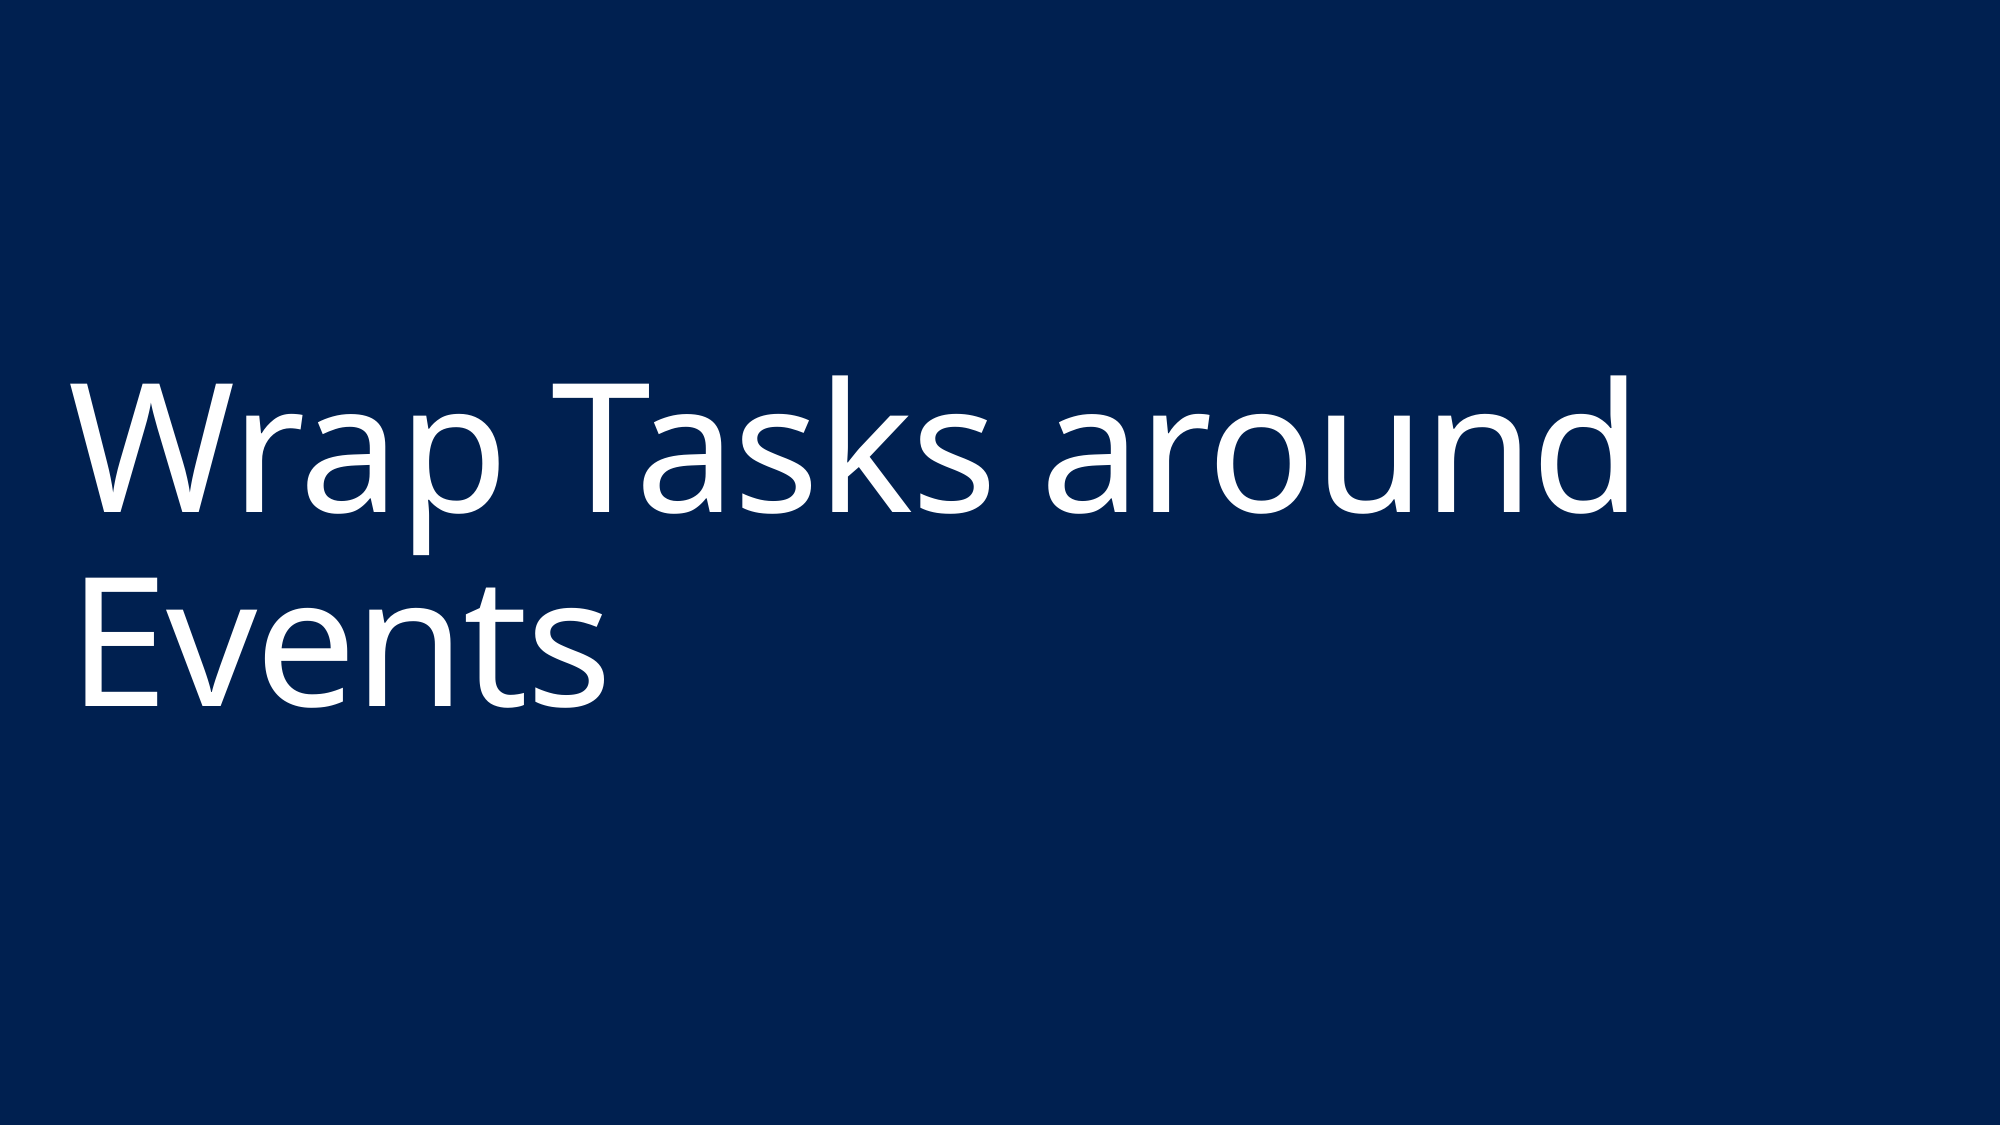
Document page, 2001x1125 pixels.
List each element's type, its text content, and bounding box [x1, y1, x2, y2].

title Wrap Tasks around Events [44, 341, 1956, 765]
